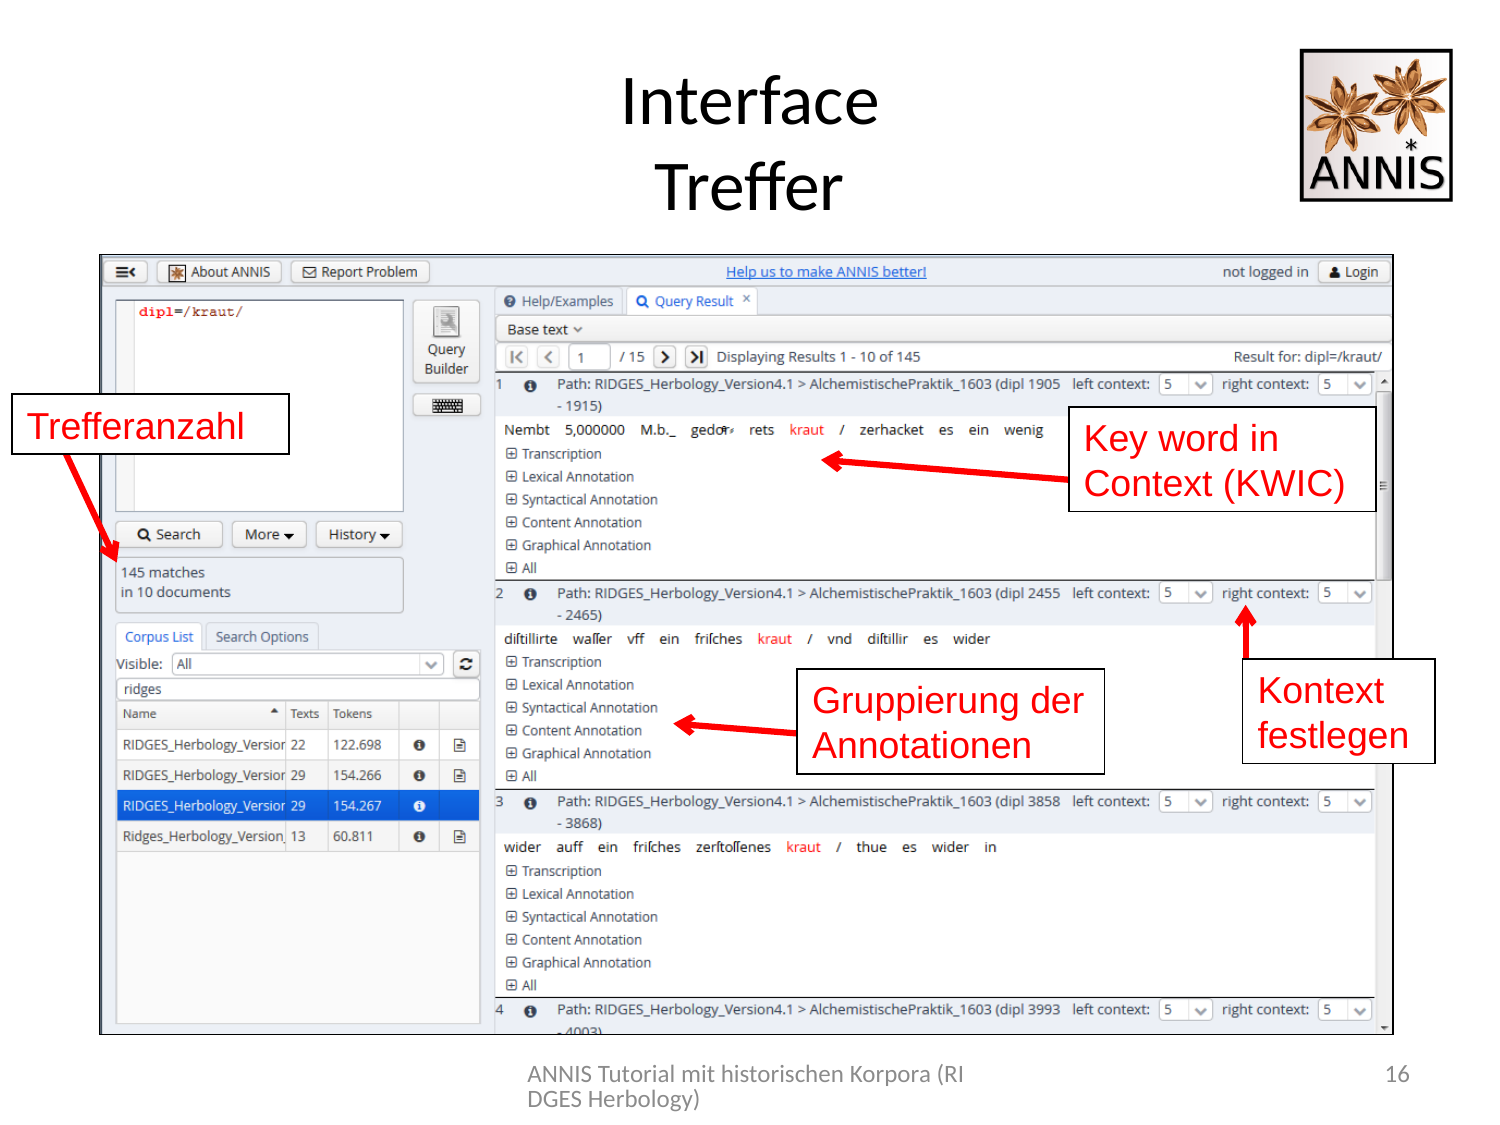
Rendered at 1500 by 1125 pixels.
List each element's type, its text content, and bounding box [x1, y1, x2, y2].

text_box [673, 723, 798, 734]
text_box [53, 426, 117, 563]
text_box Kontext festlegen [1397, 658, 1436, 764]
text_box Trefferanzahl [11, 394, 95, 454]
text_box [820, 459, 1069, 481]
footer ANNIS Tutorial mit historischen Korpora (RIDGES Herbology) [512, 1042, 988, 1103]
picture [100, 255, 1393, 1034]
picture [1293, 42, 1459, 209]
title Interface Treffer [75, 45, 1425, 233]
slide_number 16 [1074, 1042, 1425, 1103]
